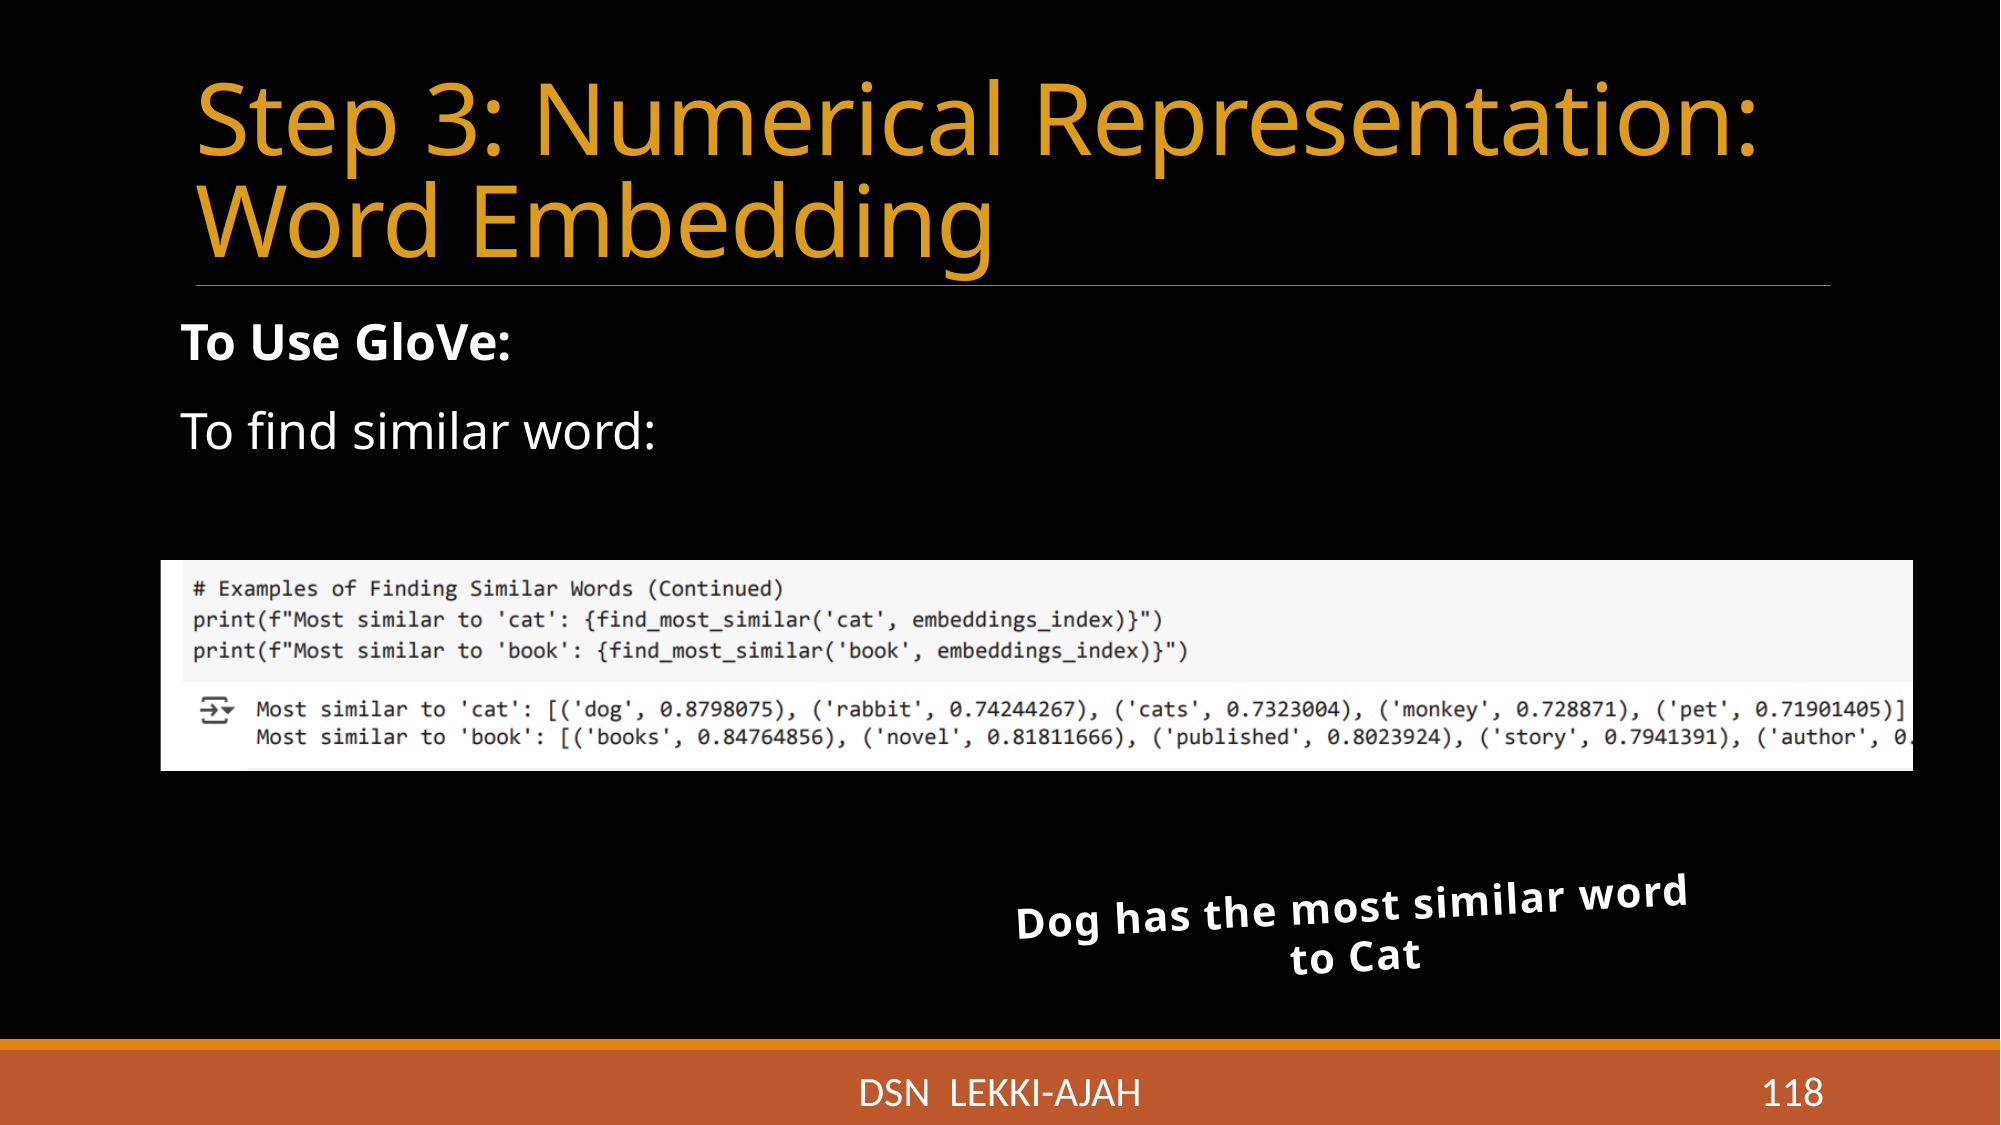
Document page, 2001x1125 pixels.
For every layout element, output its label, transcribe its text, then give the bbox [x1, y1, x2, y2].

footer DSN LEKKI-AJAH [604, 1059, 1396, 1120]
slide_number 118 [1624, 1059, 1840, 1120]
text_box [277, 919, 933, 1054]
text_box Dog has the most similar word to Cat [981, 853, 1727, 1007]
list To Use GloVe: To find similar word: [180, 781, 1891, 1054]
title Step 3: Numerical Representation: Word Embedding [180, 47, 1830, 285]
picture [160, 560, 1914, 772]
list To Use GloVe: To find similar word: [180, 302, 1891, 558]
